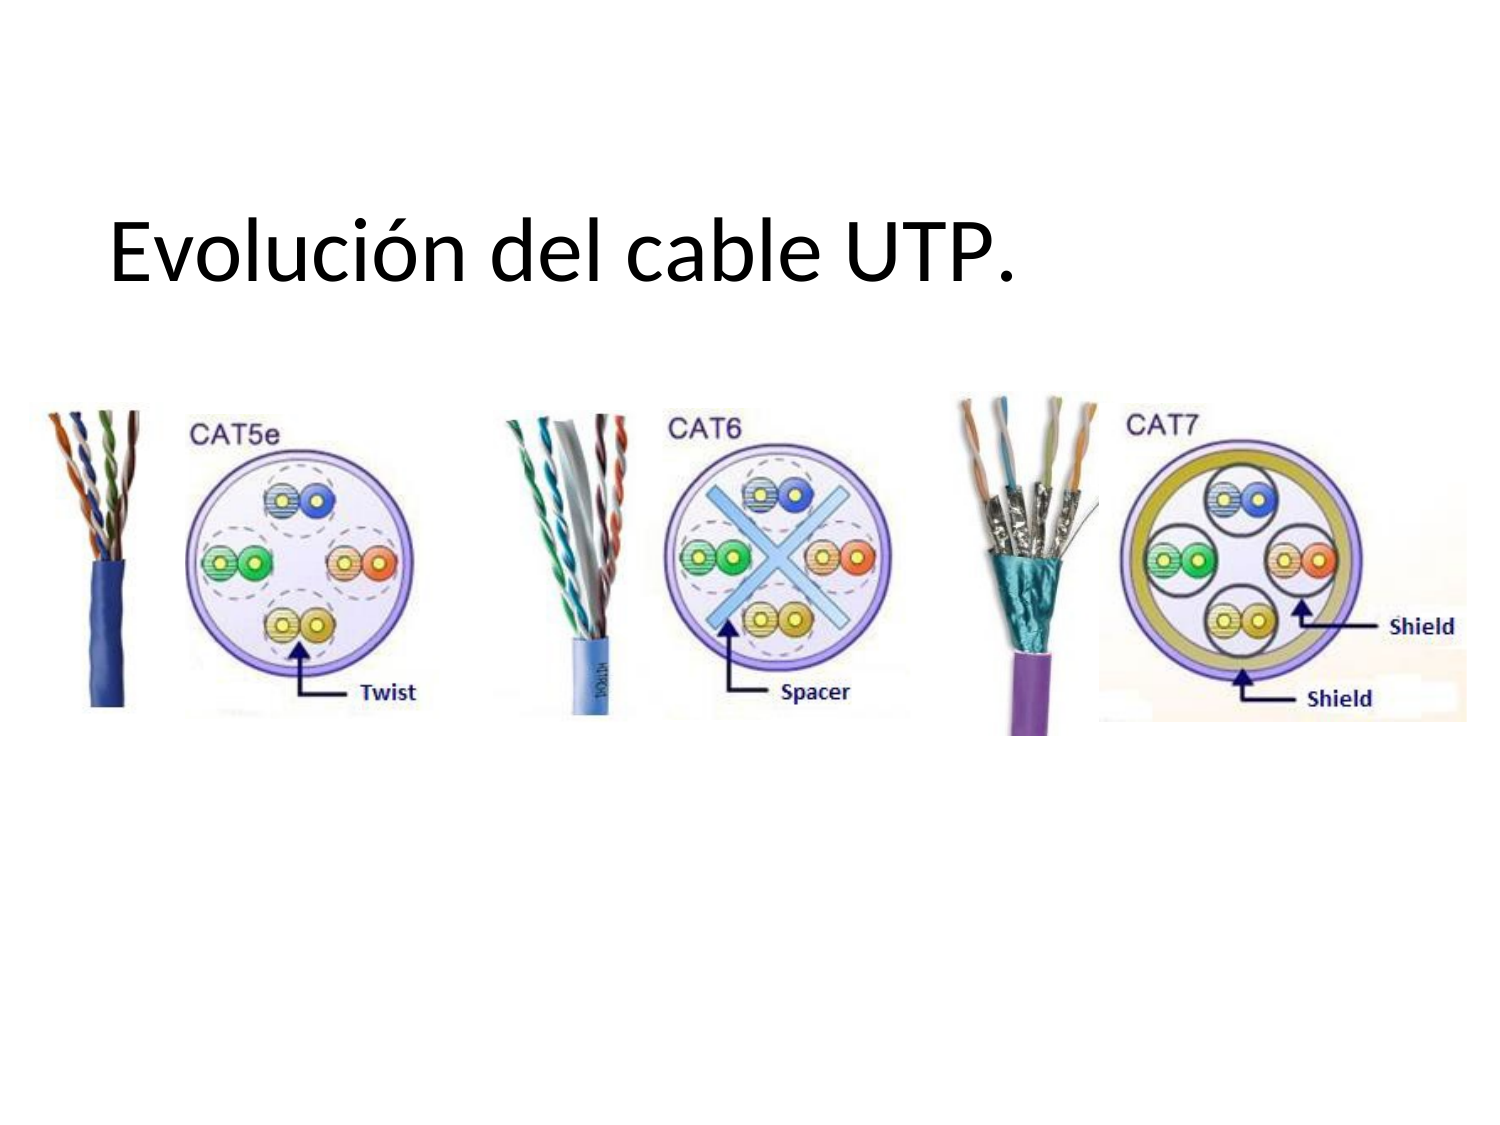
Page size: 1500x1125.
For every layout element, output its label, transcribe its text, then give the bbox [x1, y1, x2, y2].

text_box [1099, 403, 1467, 723]
text_box [185, 414, 440, 719]
text_box [949, 391, 1134, 736]
text_box [29, 402, 185, 722]
text_box [493, 410, 656, 730]
title Evolución del cable UTP. [56, 150, 1069, 339]
text_box [636, 408, 911, 720]
